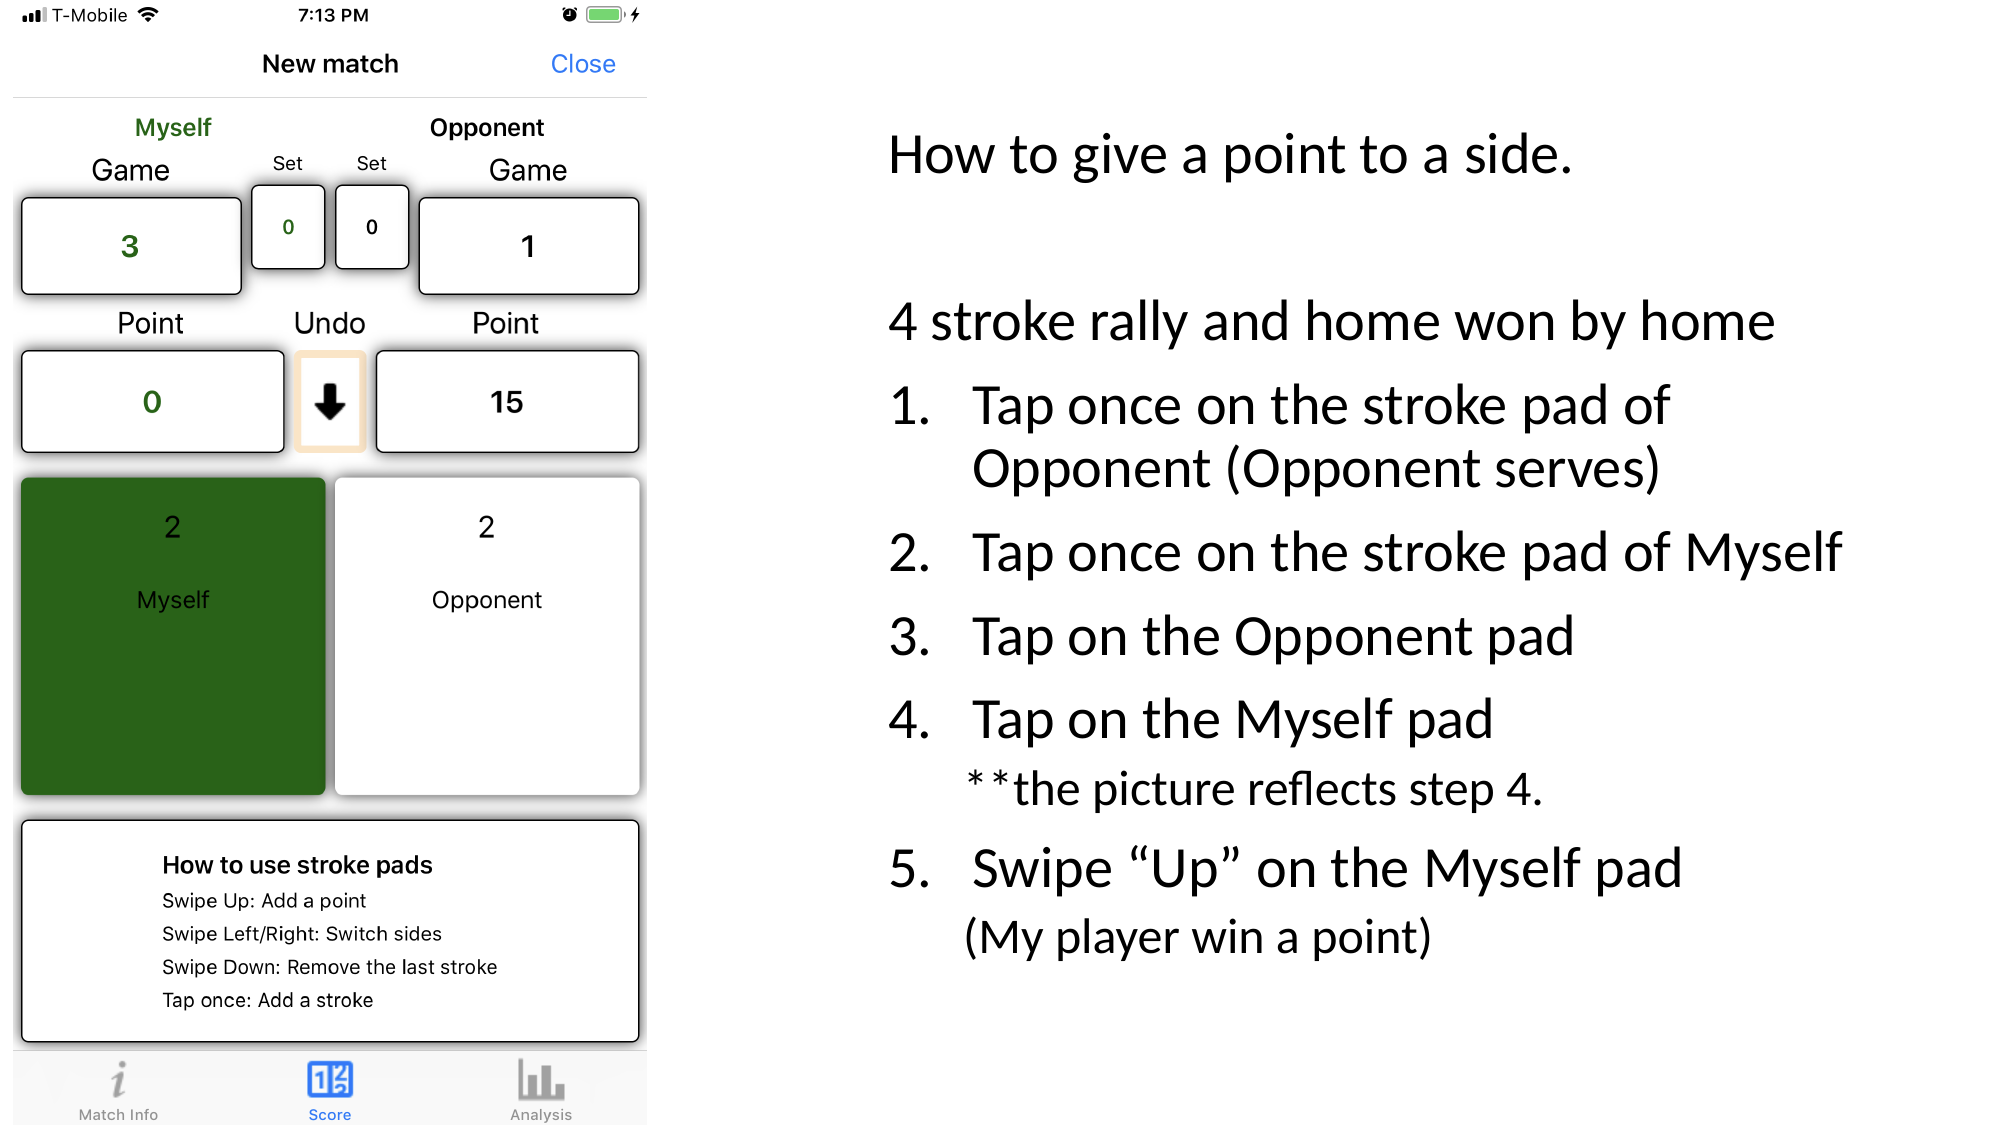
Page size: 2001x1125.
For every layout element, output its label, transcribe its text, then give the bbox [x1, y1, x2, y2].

picture [13, 0, 647, 1125]
list How to give a point to a side. 4 stroke rally and home won by home Tap once on the stroke pad of Opponent (Opponent serves) Tap once on the stroke pad of Myself Tap on the Opponent pad Tap on the Myself pad **the picture reflects step 4. Swipe “Up” on the Myself pad (My player win a point) [873, 115, 1863, 1014]
